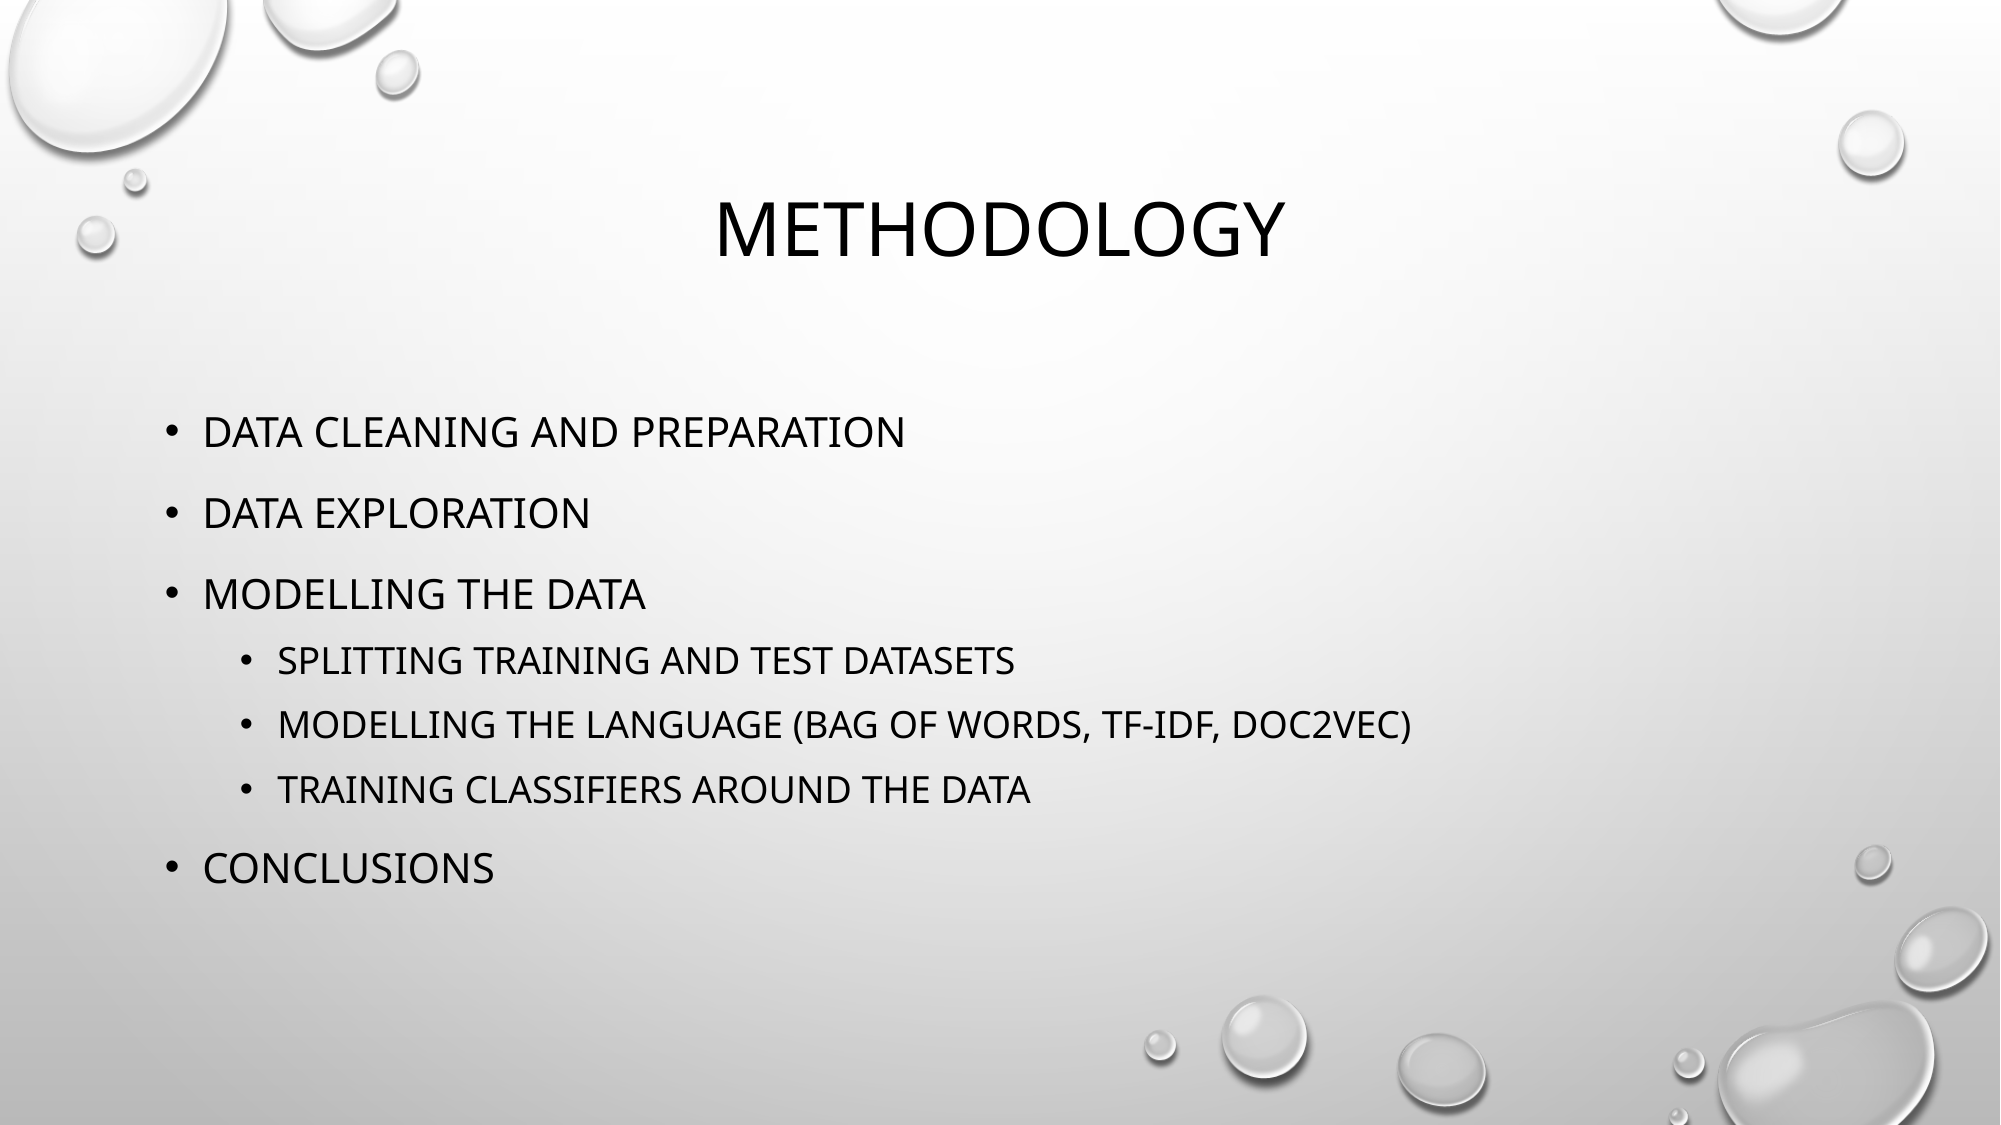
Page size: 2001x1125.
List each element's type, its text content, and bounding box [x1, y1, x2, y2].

picture [0, 0, 2000, 1125]
list Data cleaning and preparation Data exploration Modelling the data Splitting training and test datasets Modelling the language (bag of words, tf-idf, doc2vec) Training classifiers around the data conclusions [149, 388, 1850, 950]
title methodology [149, 101, 1851, 364]
